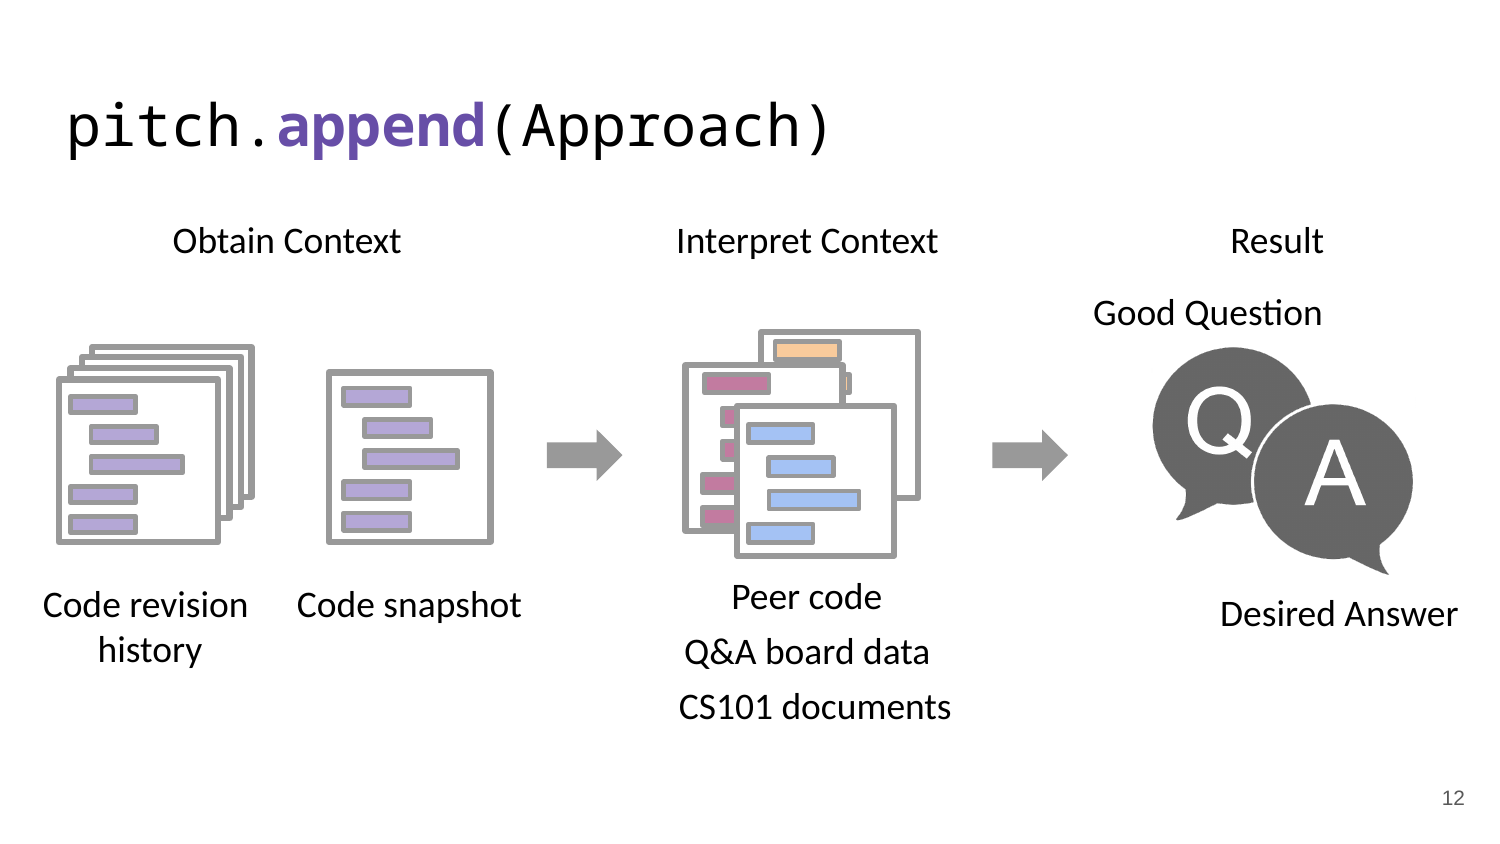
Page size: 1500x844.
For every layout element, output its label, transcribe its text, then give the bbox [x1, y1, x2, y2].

slide_number ‹#› [1389, 764, 1480, 830]
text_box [1067, 272, 1480, 625]
text_box Result [1071, 201, 1484, 276]
text_box Obtain Context [81, 201, 493, 279]
title pitch.append(Approach) [51, 72, 1449, 167]
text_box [652, 331, 971, 718]
text_box [992, 429, 1062, 481]
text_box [17, 346, 547, 616]
text_box [552, 429, 623, 481]
text_box Interpret Context [601, 201, 1014, 279]
